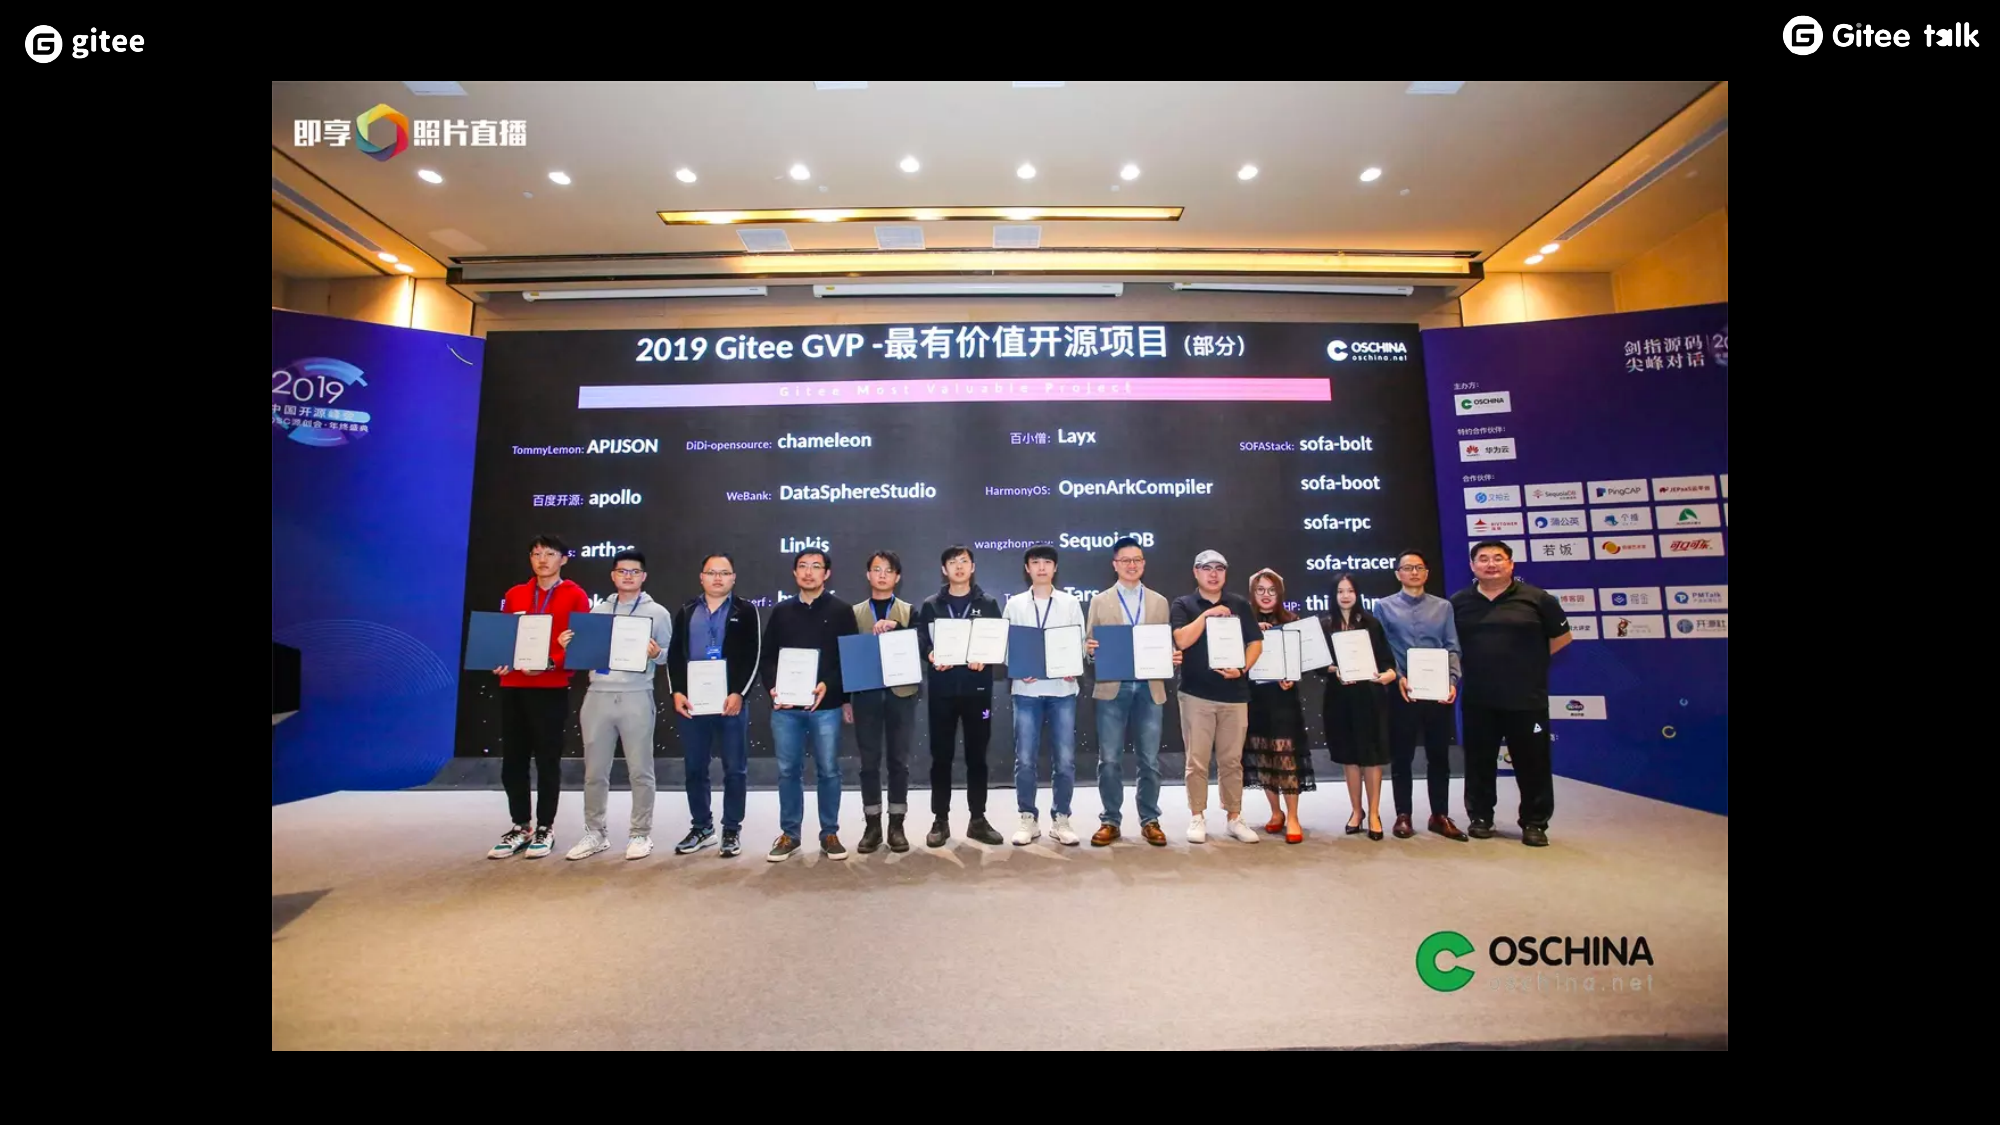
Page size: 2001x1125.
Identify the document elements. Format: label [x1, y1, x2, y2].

picture [0, 10, 189, 78]
picture [272, 81, 1728, 1051]
picture [1772, 0, 1991, 82]
